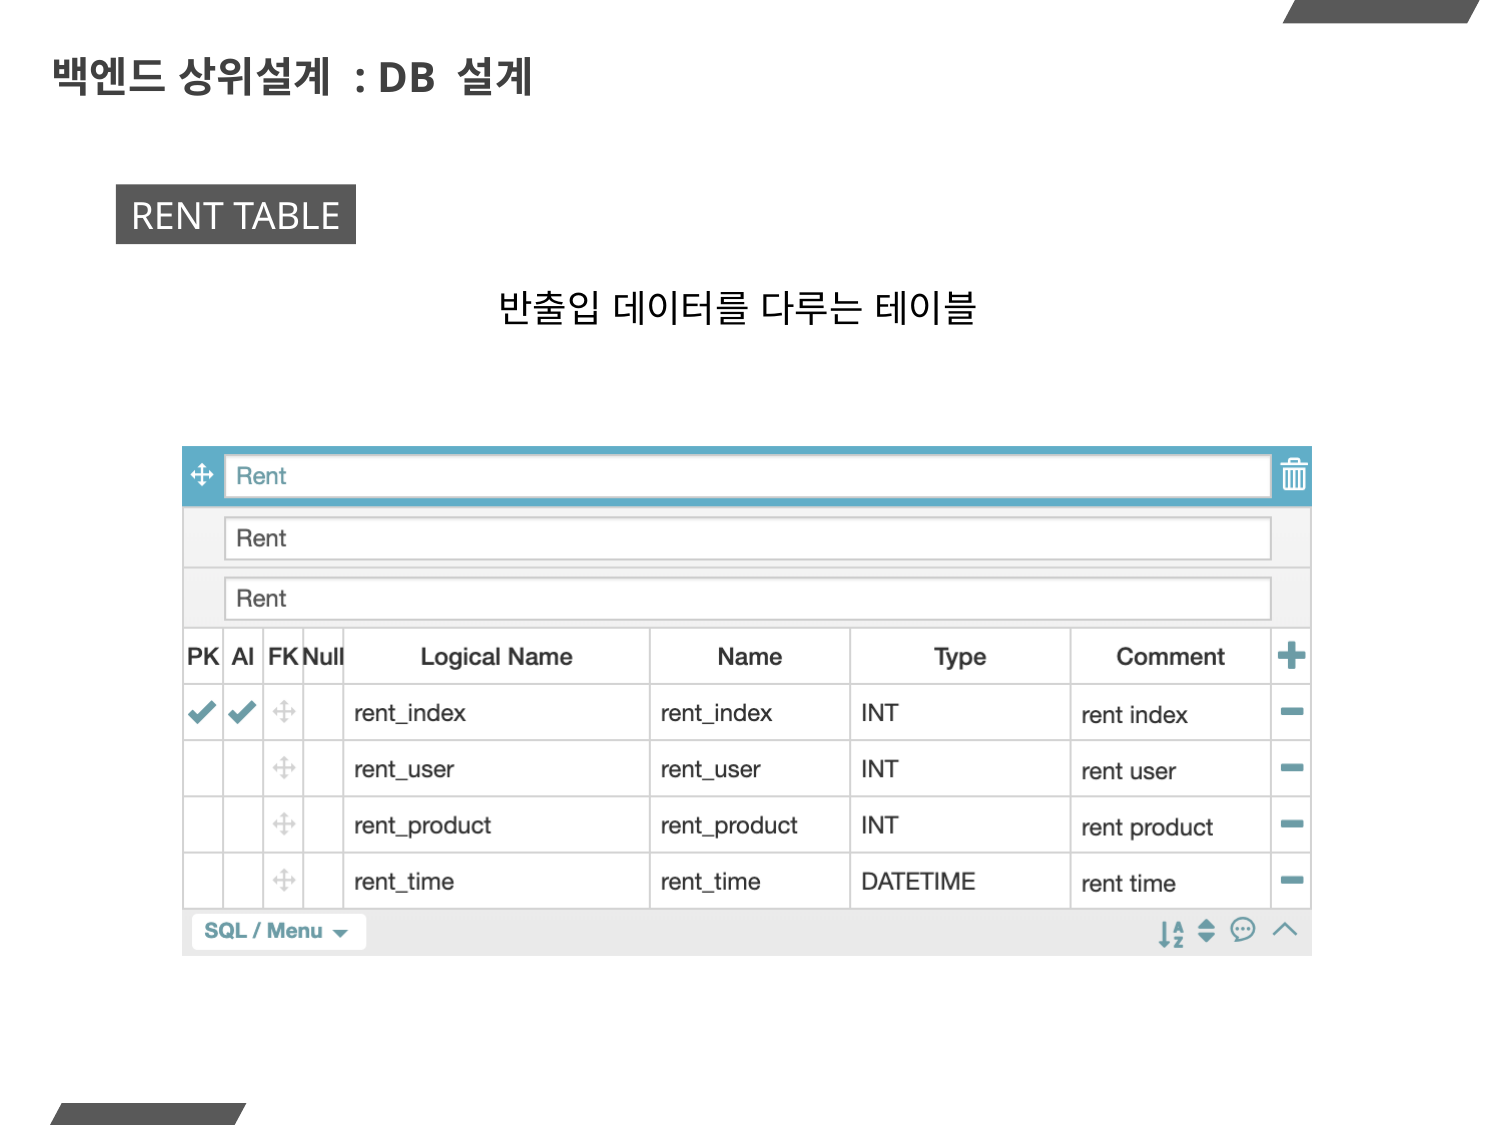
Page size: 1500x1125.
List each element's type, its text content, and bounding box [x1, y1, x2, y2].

text_box 반출입 데이터를 다루는 테이블 [100, 277, 1376, 338]
picture [168, 428, 1332, 976]
text_box RENT TABLE [115, 184, 356, 245]
title 백엔드 상위설계 : DB 설계 [36, 49, 1242, 111]
